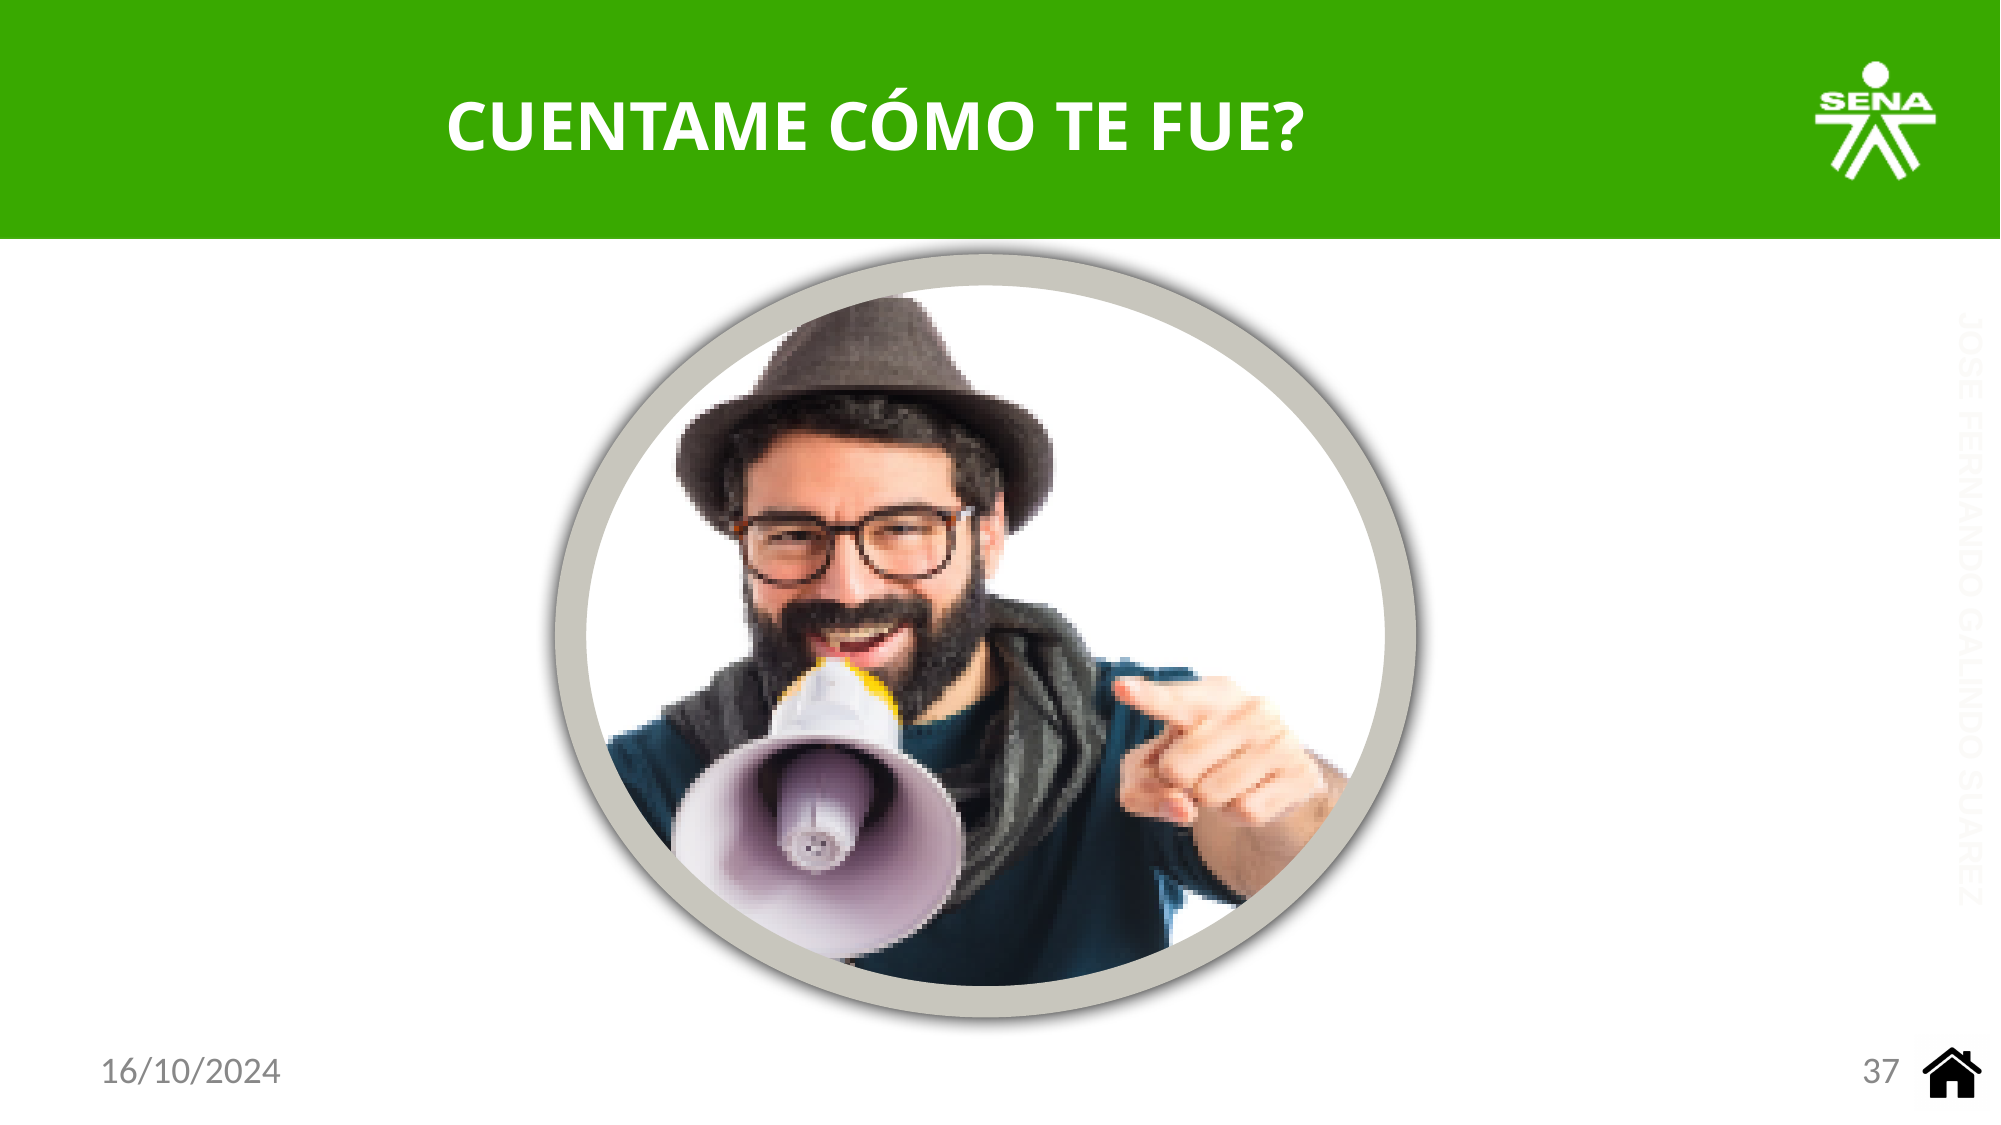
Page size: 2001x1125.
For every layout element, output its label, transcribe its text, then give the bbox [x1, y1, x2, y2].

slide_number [99, 1046, 560, 1125]
picture [570, 269, 1401, 1003]
title CUENTAME CÓMO TE FUE? [312, 81, 1437, 272]
picture [1913, 1034, 1990, 1111]
picture [0, 0, 2000, 239]
slide_number ‹#› [1440, 1046, 1900, 1125]
